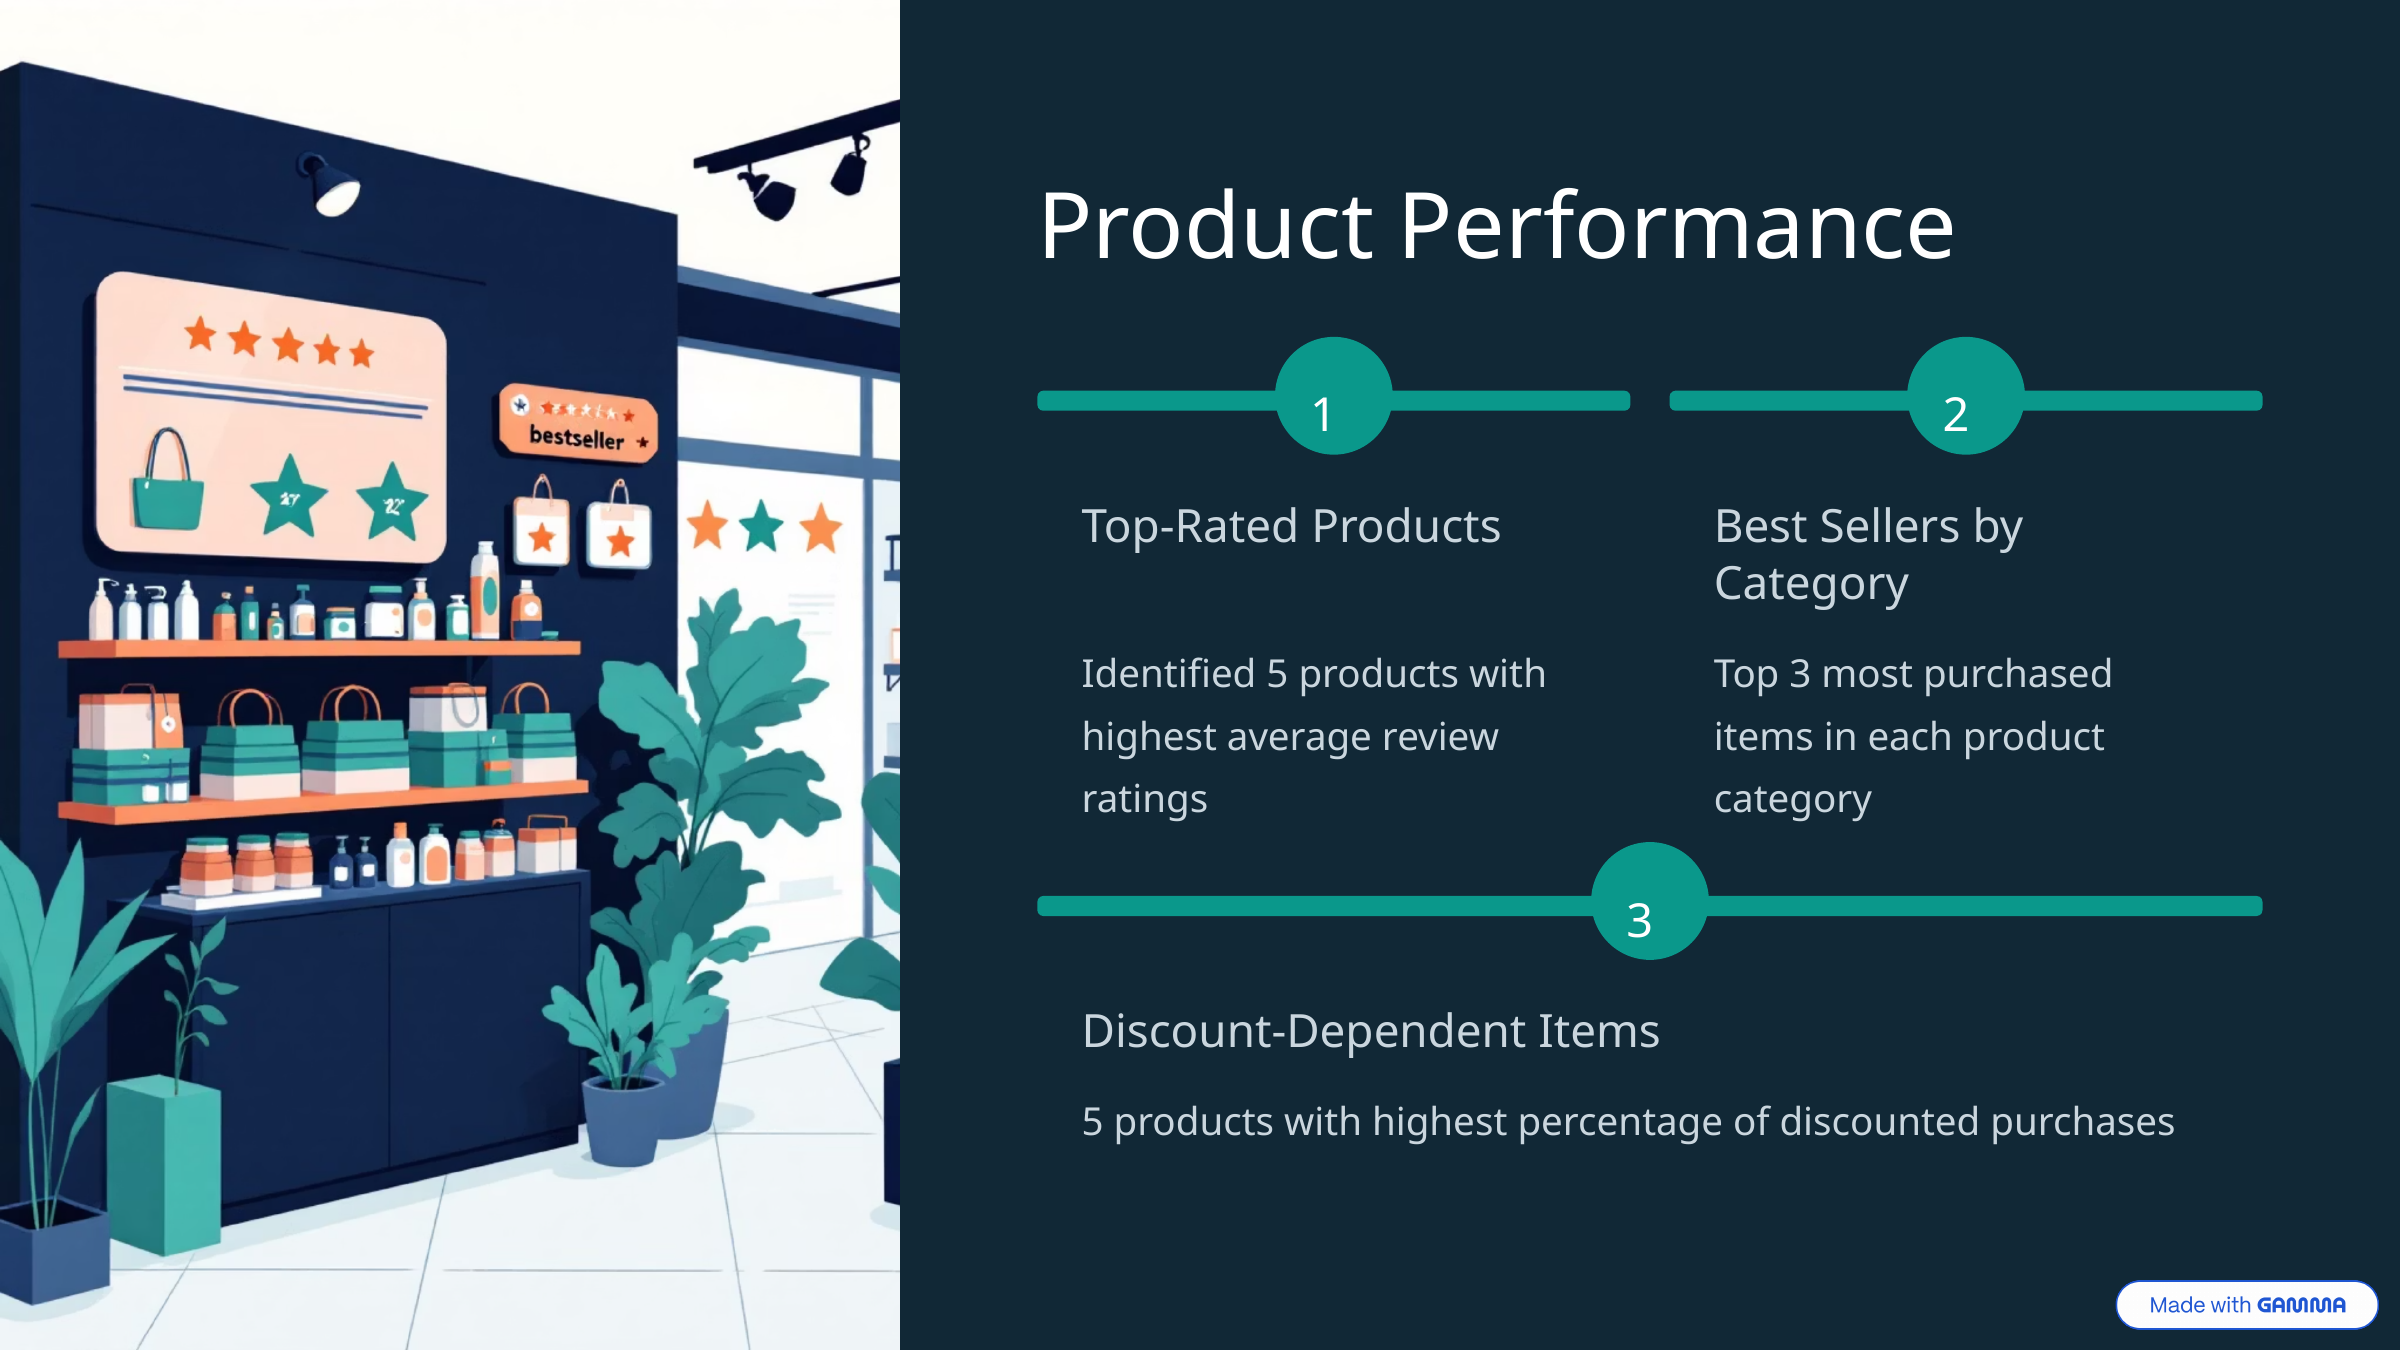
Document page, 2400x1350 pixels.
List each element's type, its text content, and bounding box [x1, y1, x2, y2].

text_box [1907, 336, 2026, 455]
text_box [1037, 915, 2263, 1188]
picture [0, 0, 900, 1350]
text_box Best Sellers by Category [1713, 493, 2219, 610]
text_box [1275, 336, 1393, 455]
text_box 3 [1626, 871, 1674, 931]
text_box Top-Rated Products [1081, 493, 1586, 610]
text_box [2024, 390, 2263, 411]
text_box [1392, 390, 1631, 411]
text_box Identified 5 products with highest average review ratings [1081, 632, 1586, 759]
picture [2106, 1271, 2389, 1339]
text_box [1037, 410, 1631, 803]
text_box [1669, 390, 1908, 411]
text_box [1707, 895, 2263, 917]
text_box 5 products with highest percentage of discounted purchases [1081, 1080, 2219, 1144]
text_box Product Performance [1037, 162, 2236, 278]
text_box [1037, 895, 1593, 917]
text_box Top 3 most purchased items in each product category [1713, 632, 2219, 759]
text_box [1591, 842, 1709, 960]
text_box [1669, 410, 2263, 803]
text_box 1 [1310, 366, 1358, 426]
text_box [1037, 390, 1276, 411]
text_box 2 [1942, 366, 1990, 426]
text_box Discount-Dependent Items [1081, 999, 1820, 1057]
